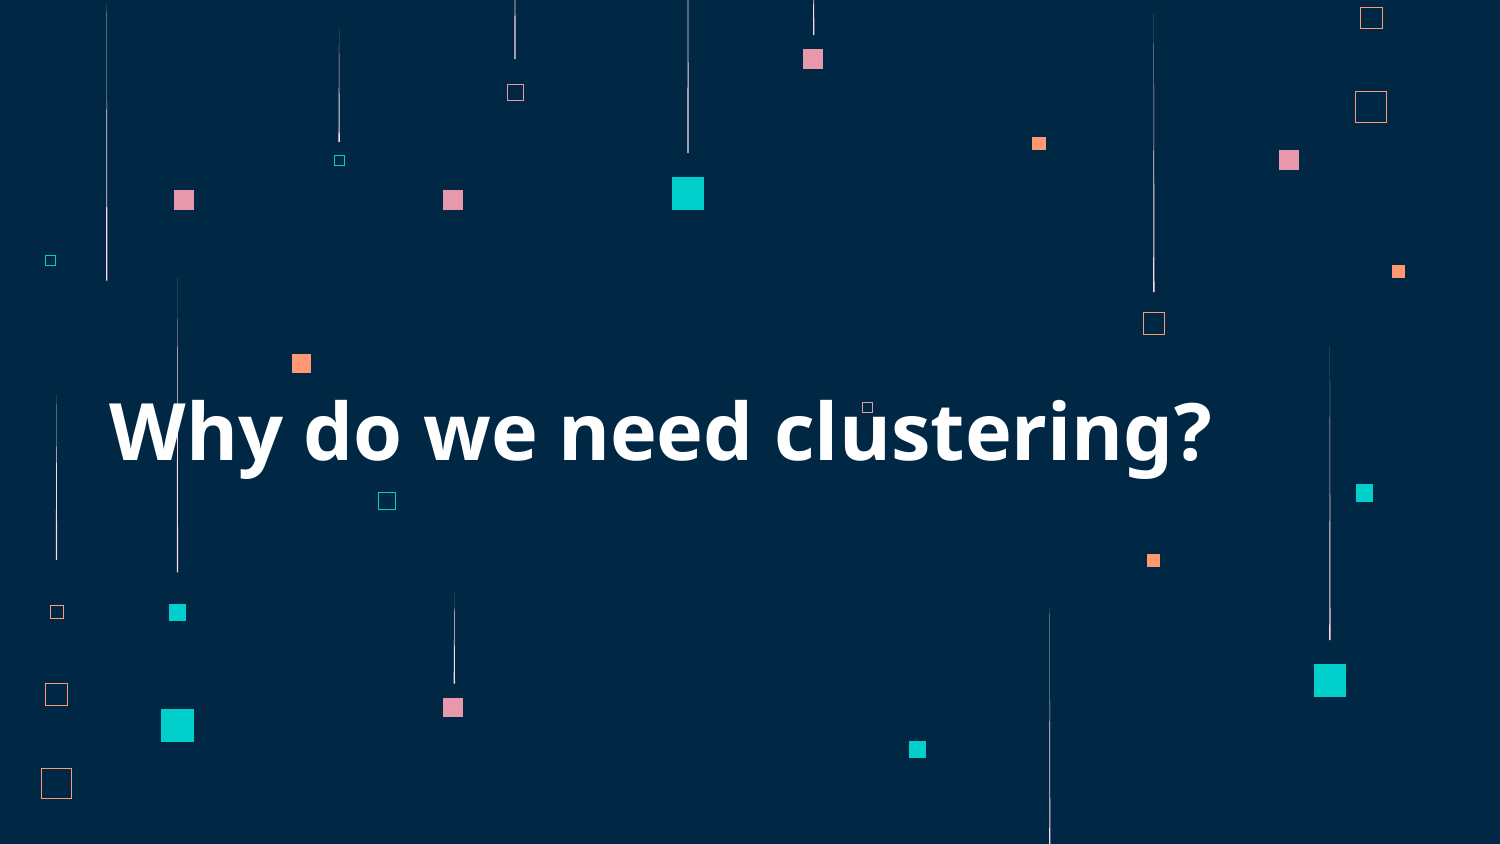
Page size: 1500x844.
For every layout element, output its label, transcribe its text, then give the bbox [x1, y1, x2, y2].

title Why do we need clustering? [94, 245, 1436, 599]
